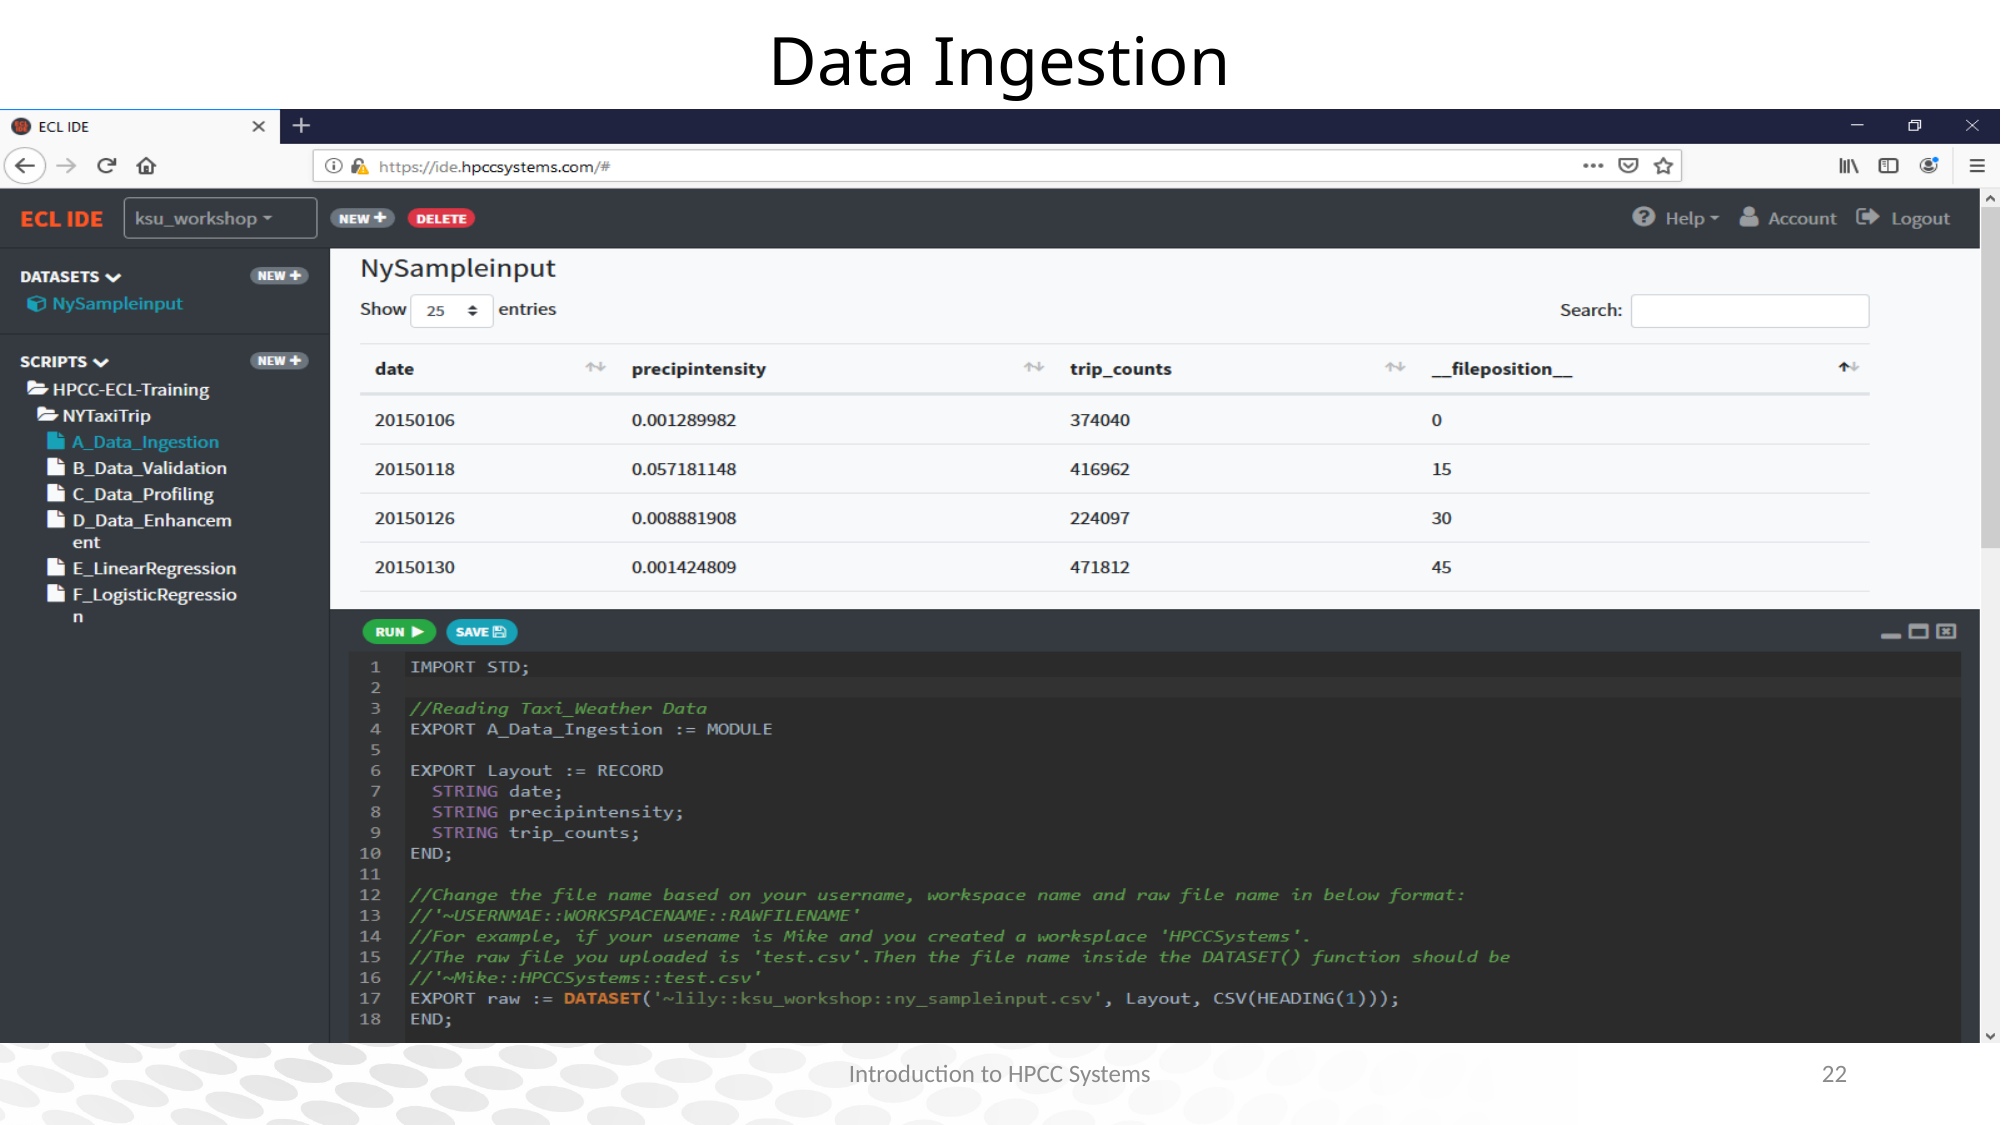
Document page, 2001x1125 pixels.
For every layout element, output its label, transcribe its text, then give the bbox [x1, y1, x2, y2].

title Data Ingestion [137, 0, 1863, 109]
footer Introduction to HPCC Systems [662, 1043, 1338, 1103]
slide_number 22 [1412, 1043, 1863, 1103]
picture [0, 109, 2000, 1125]
